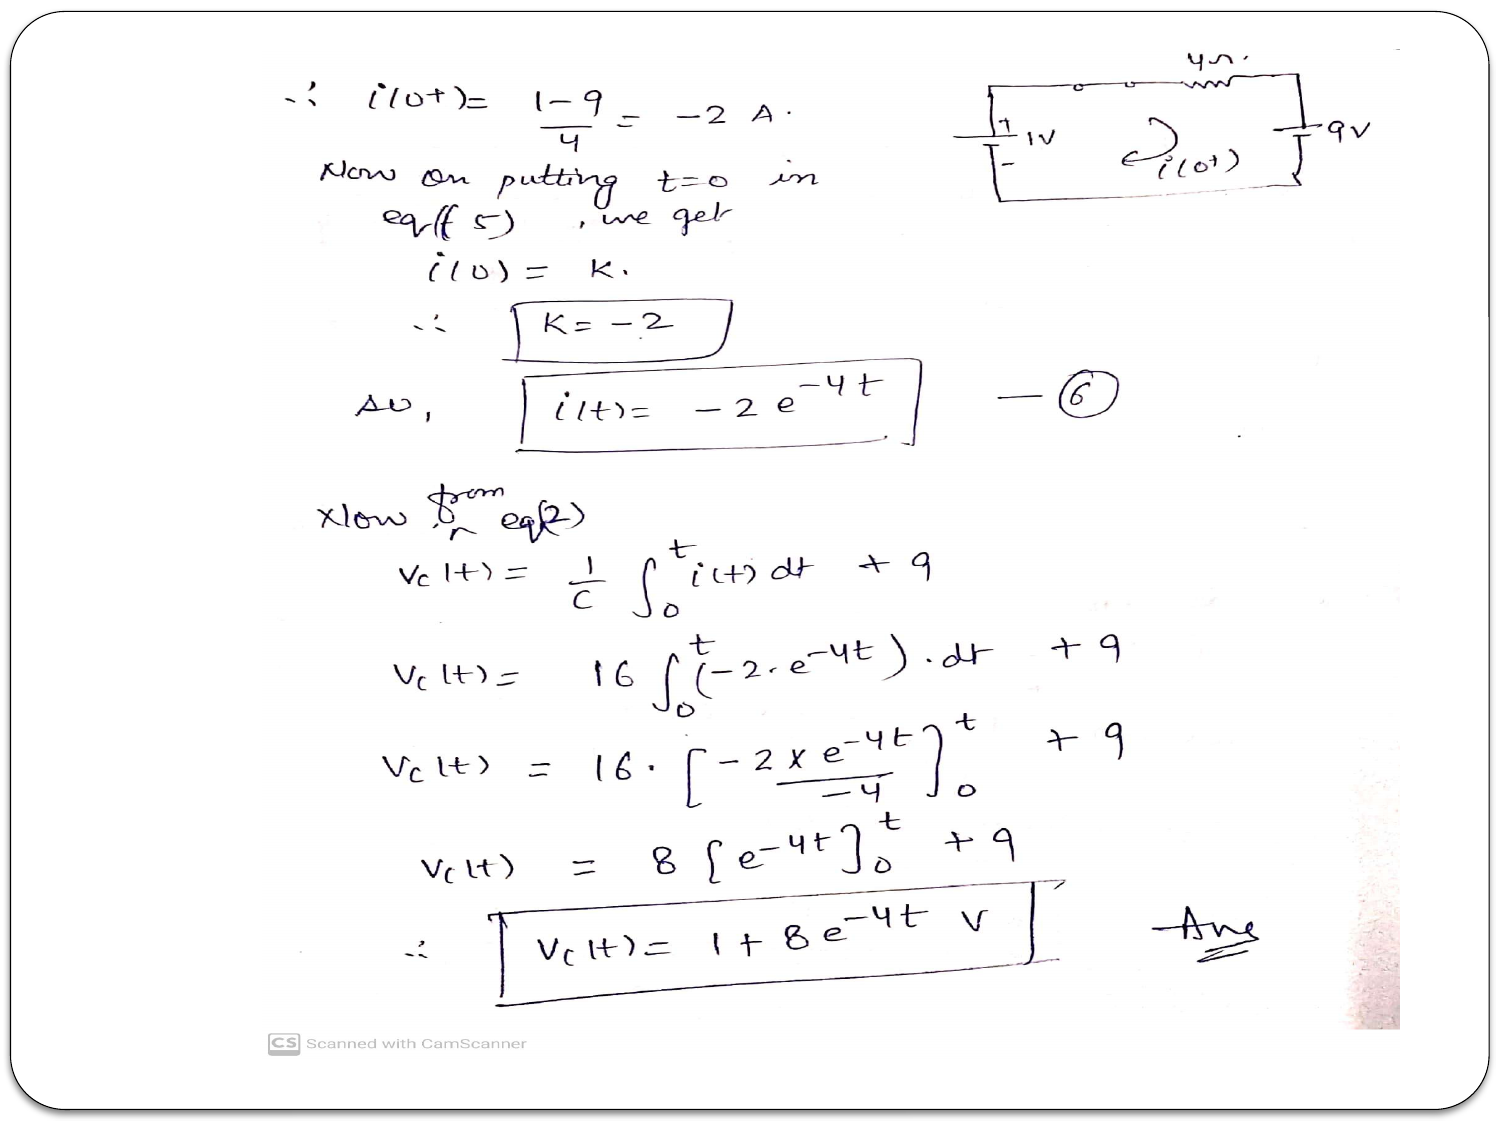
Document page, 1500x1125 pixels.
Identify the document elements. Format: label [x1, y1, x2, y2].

list [262, 49, 1401, 1059]
